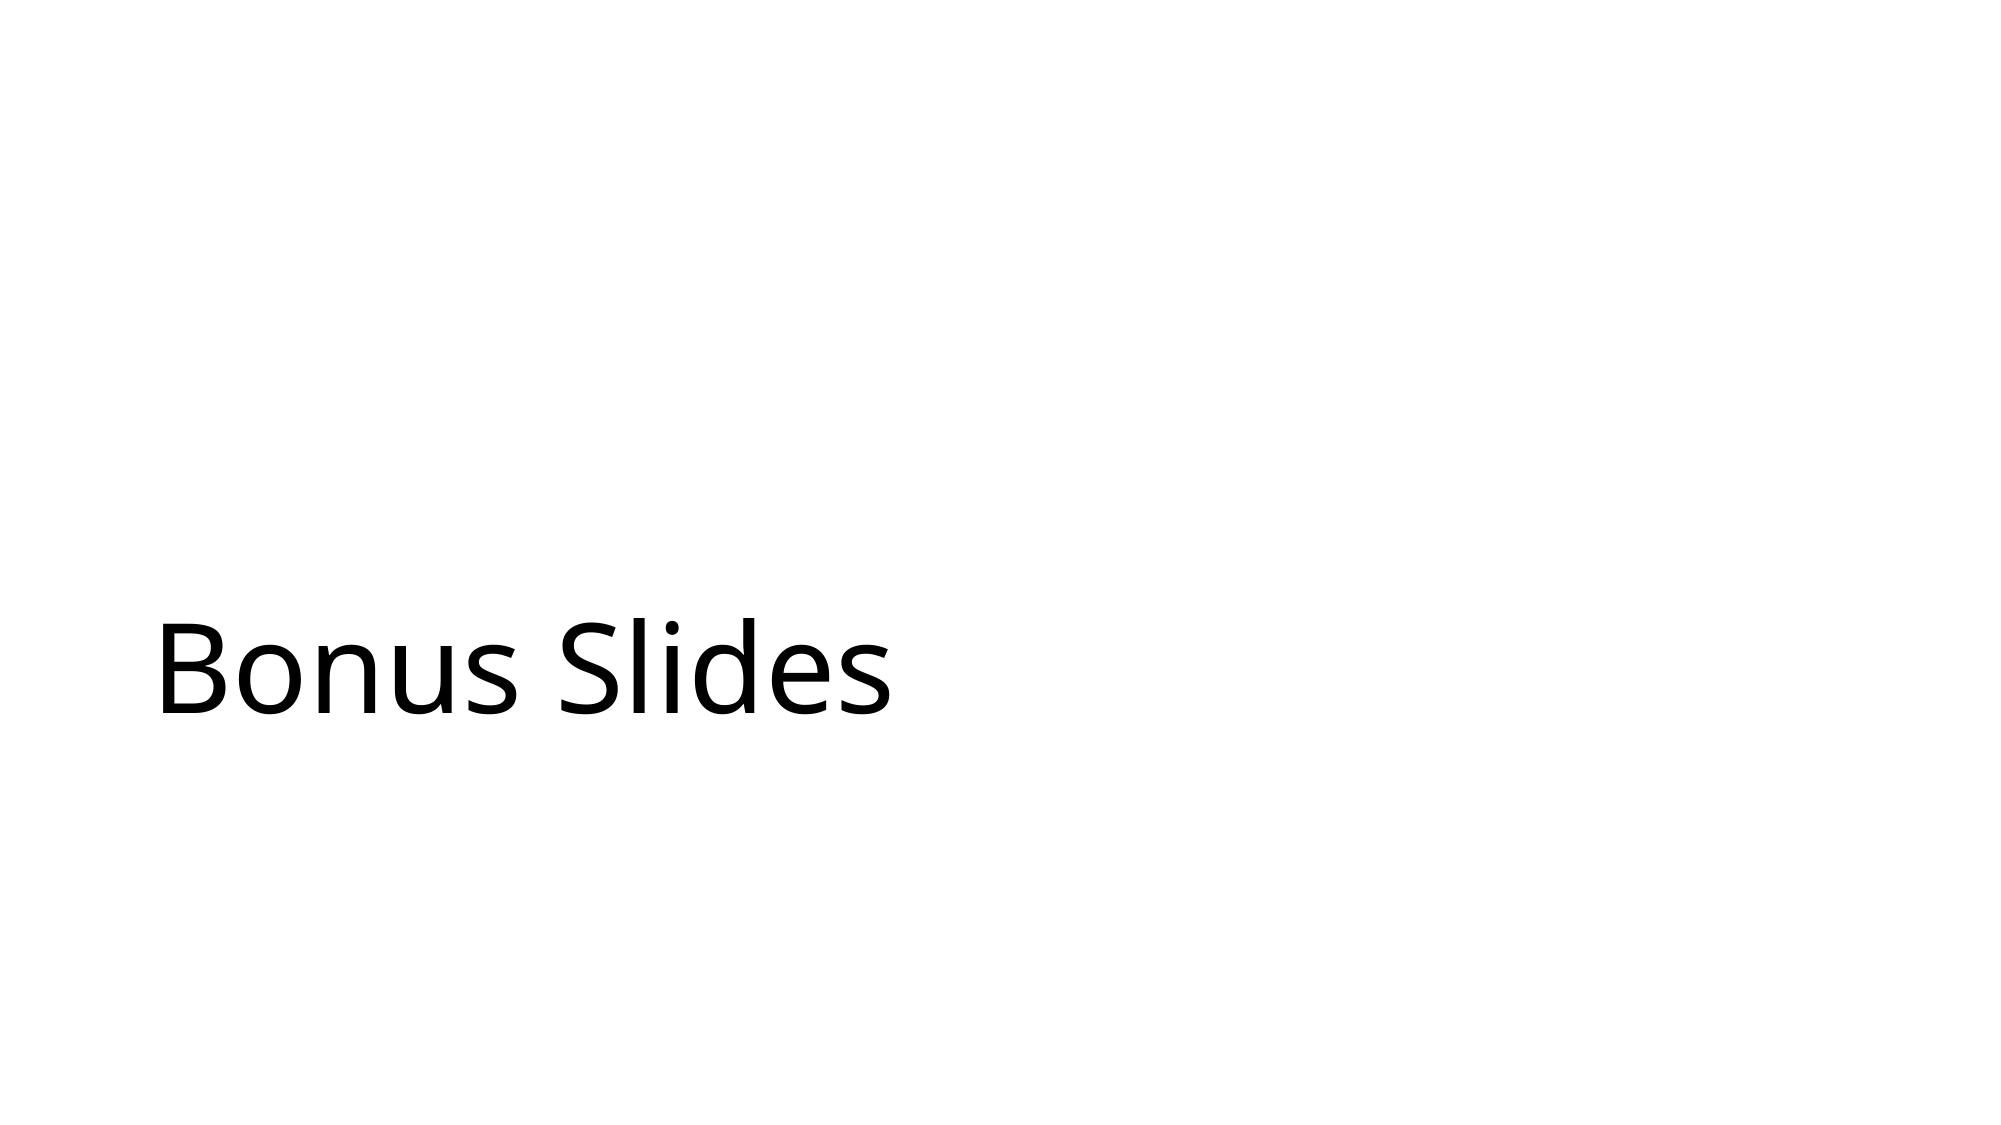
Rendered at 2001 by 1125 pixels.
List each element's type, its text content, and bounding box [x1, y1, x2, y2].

title Bonus Slides [136, 280, 1862, 749]
